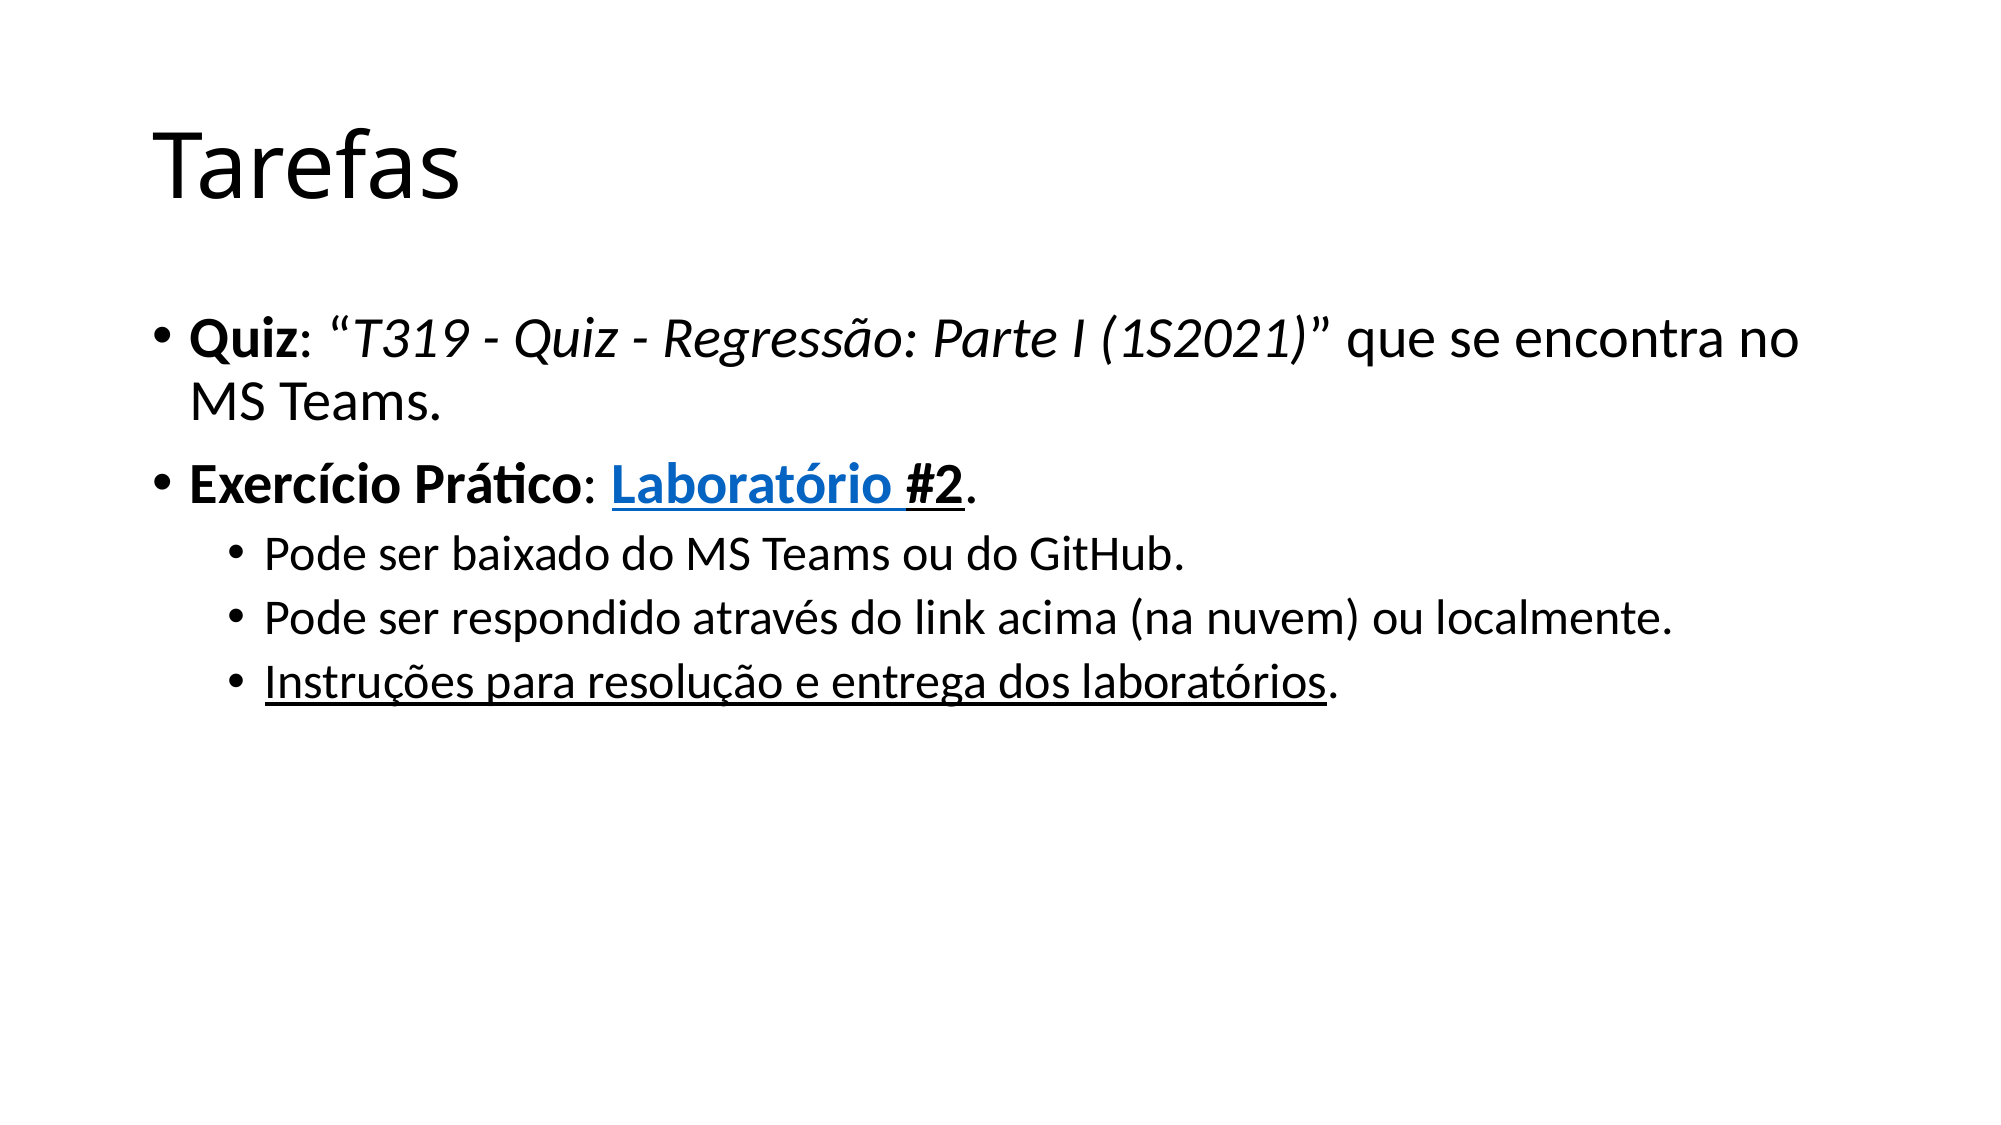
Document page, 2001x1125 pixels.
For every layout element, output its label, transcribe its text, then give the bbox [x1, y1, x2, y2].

list Quiz: “T319 - Quiz - Regressão: Parte I (1S2021)” que se encontra no MS Teams. Exercício Prático: Laboratório #2. Pode ser baixado do MS Teams ou do GitHub. Pode ser respondido através do link acima (na nuvem) ou localmente. Instruções para resolução e entrega dos laboratórios. [137, 299, 1863, 1014]
title Tarefas [137, 59, 1863, 278]
